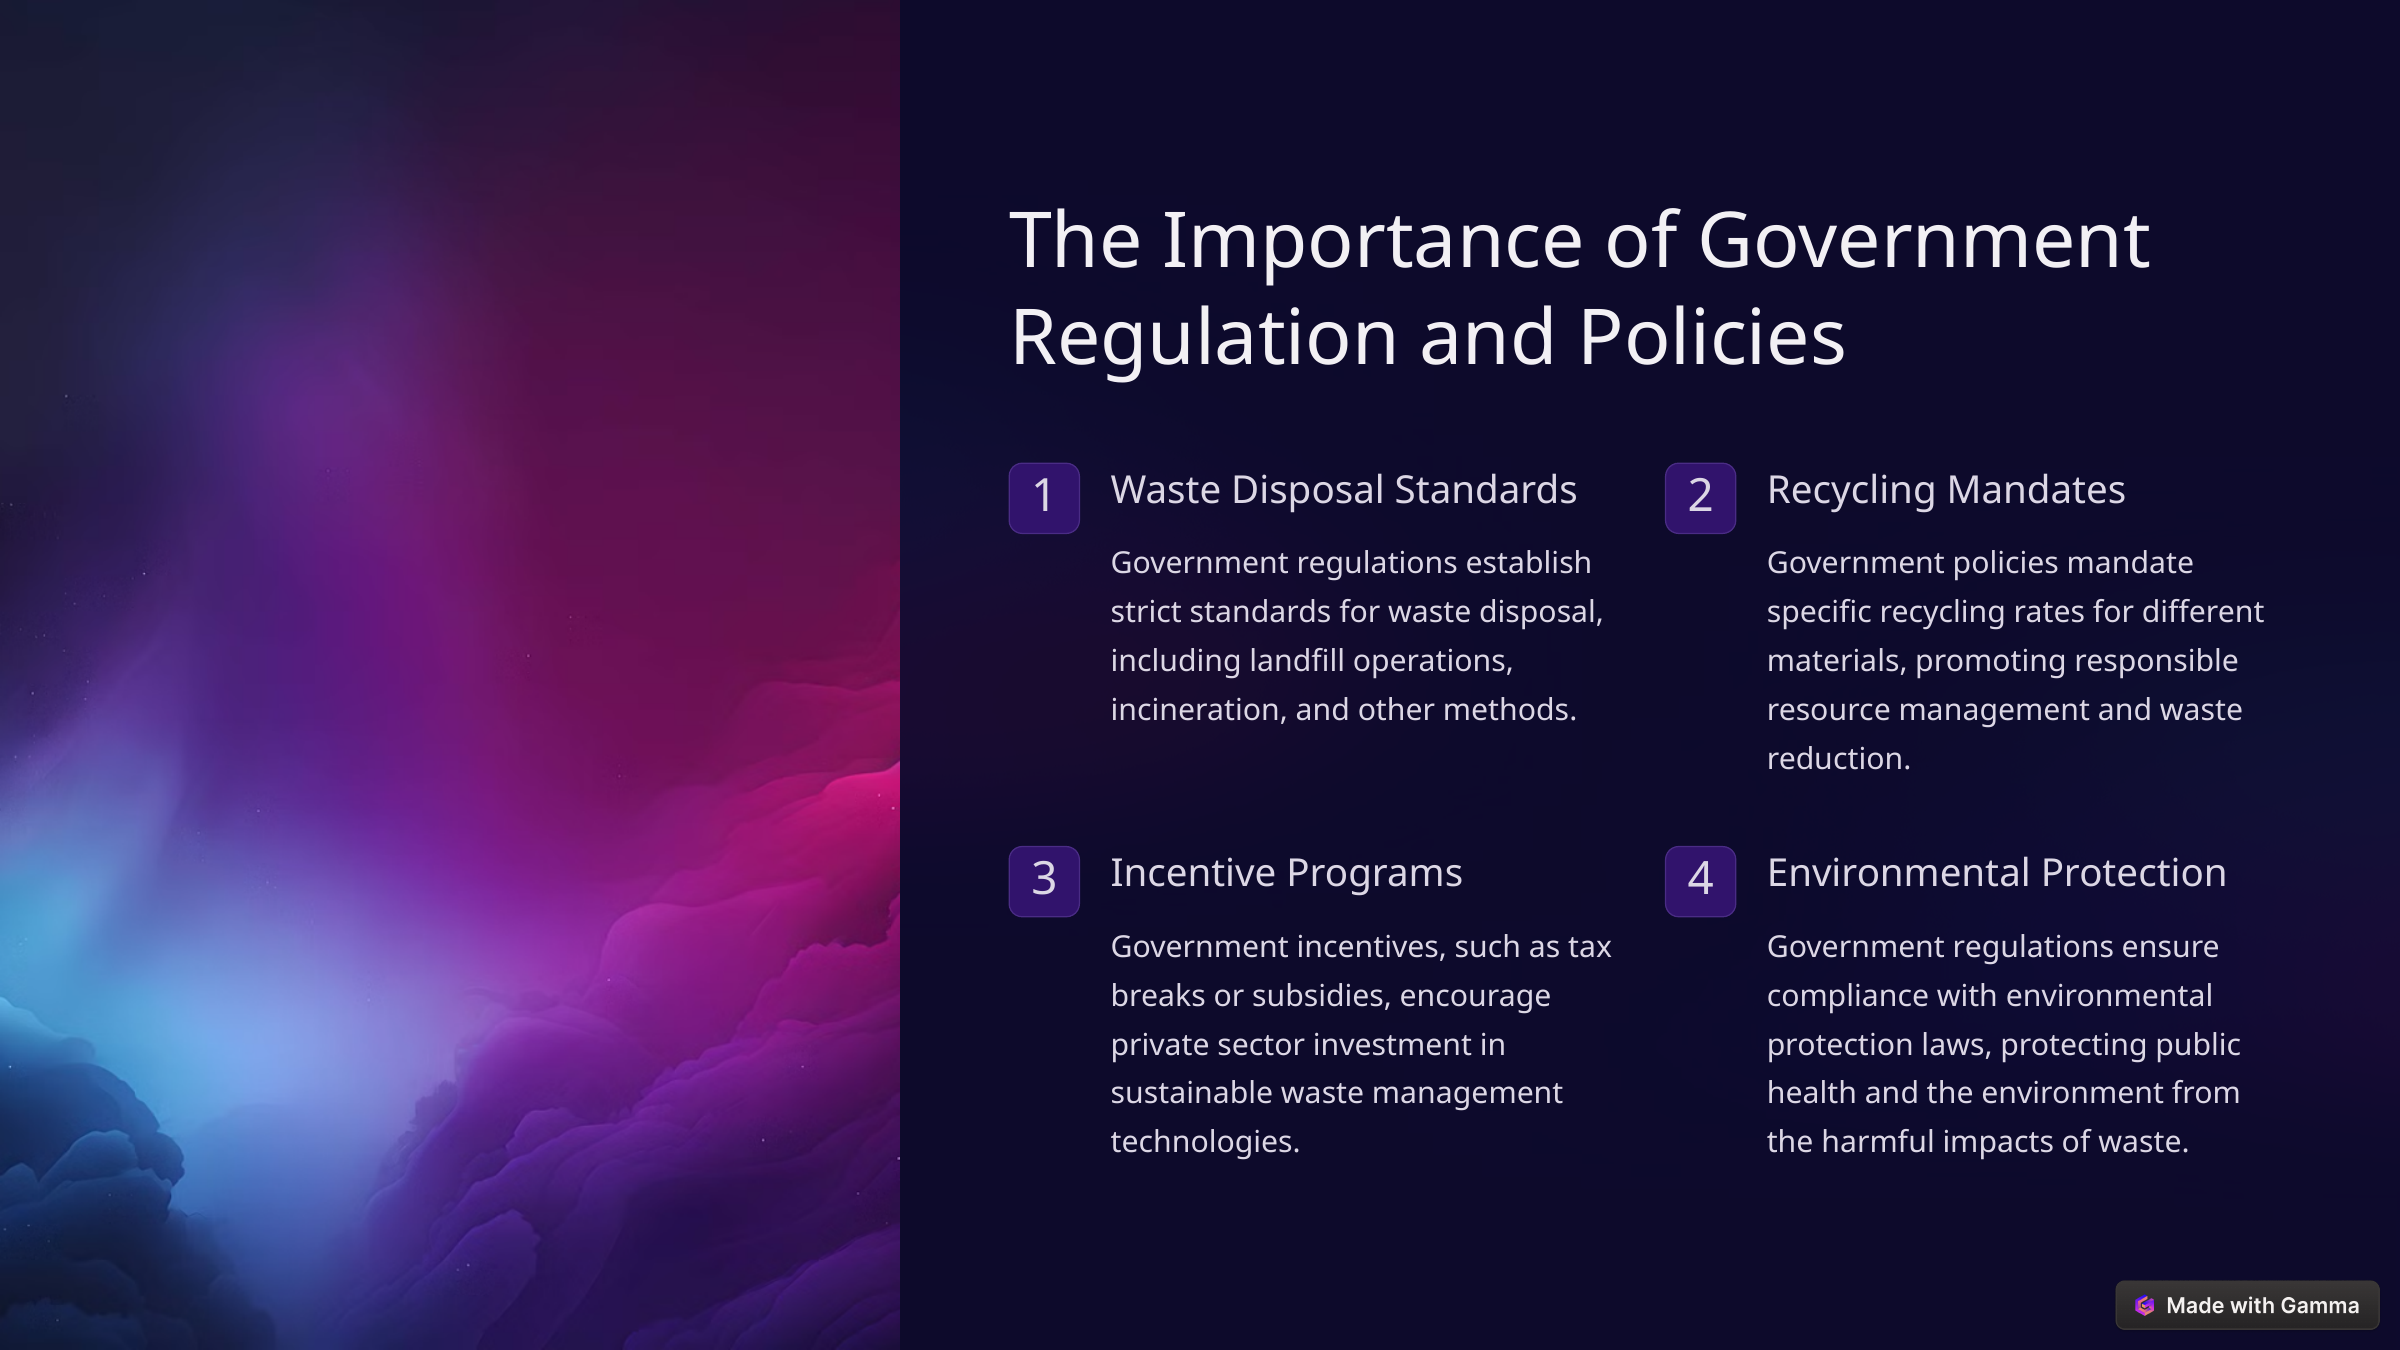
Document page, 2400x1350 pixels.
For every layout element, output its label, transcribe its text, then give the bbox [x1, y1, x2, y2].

text_box 4 [1685, 858, 1717, 905]
text_box [1665, 846, 1736, 917]
text_box Government policies mandate specific recycling rates for different materials, promoting responsible resource management and waste reduction. [1766, 530, 2291, 781]
picture [2106, 1271, 2389, 1339]
text_box 1 [1035, 474, 1053, 522]
text_box Recycling Mandates [1766, 463, 2161, 512]
text_box Government regulations ensure compliance with environmental protection laws, protecting public health and the environment from the harmful impacts of waste. [1766, 914, 2291, 1164]
text_box 2 [1687, 474, 1714, 522]
text_box Government regulations establish strict standards for waste disposal, including landfill operations, incineration, and other methods. [1110, 530, 1635, 731]
text_box 3 [1031, 858, 1058, 905]
text_box Government incentives, such as tax breaks or subsidies, encourage private sector investment in sustainable waste management technologies. [1110, 914, 1635, 1164]
text_box [1665, 463, 1736, 534]
text_box [1009, 846, 1080, 917]
text_box [1009, 463, 1080, 534]
text_box The Importance of Government Regulation and Policies [1009, 186, 2291, 382]
picture [0, 0, 900, 1350]
text_box Waste Disposal Standards [1110, 463, 1617, 512]
text_box Environmental Protection [1766, 846, 2272, 896]
text_box Incentive Programs [1110, 846, 1501, 896]
